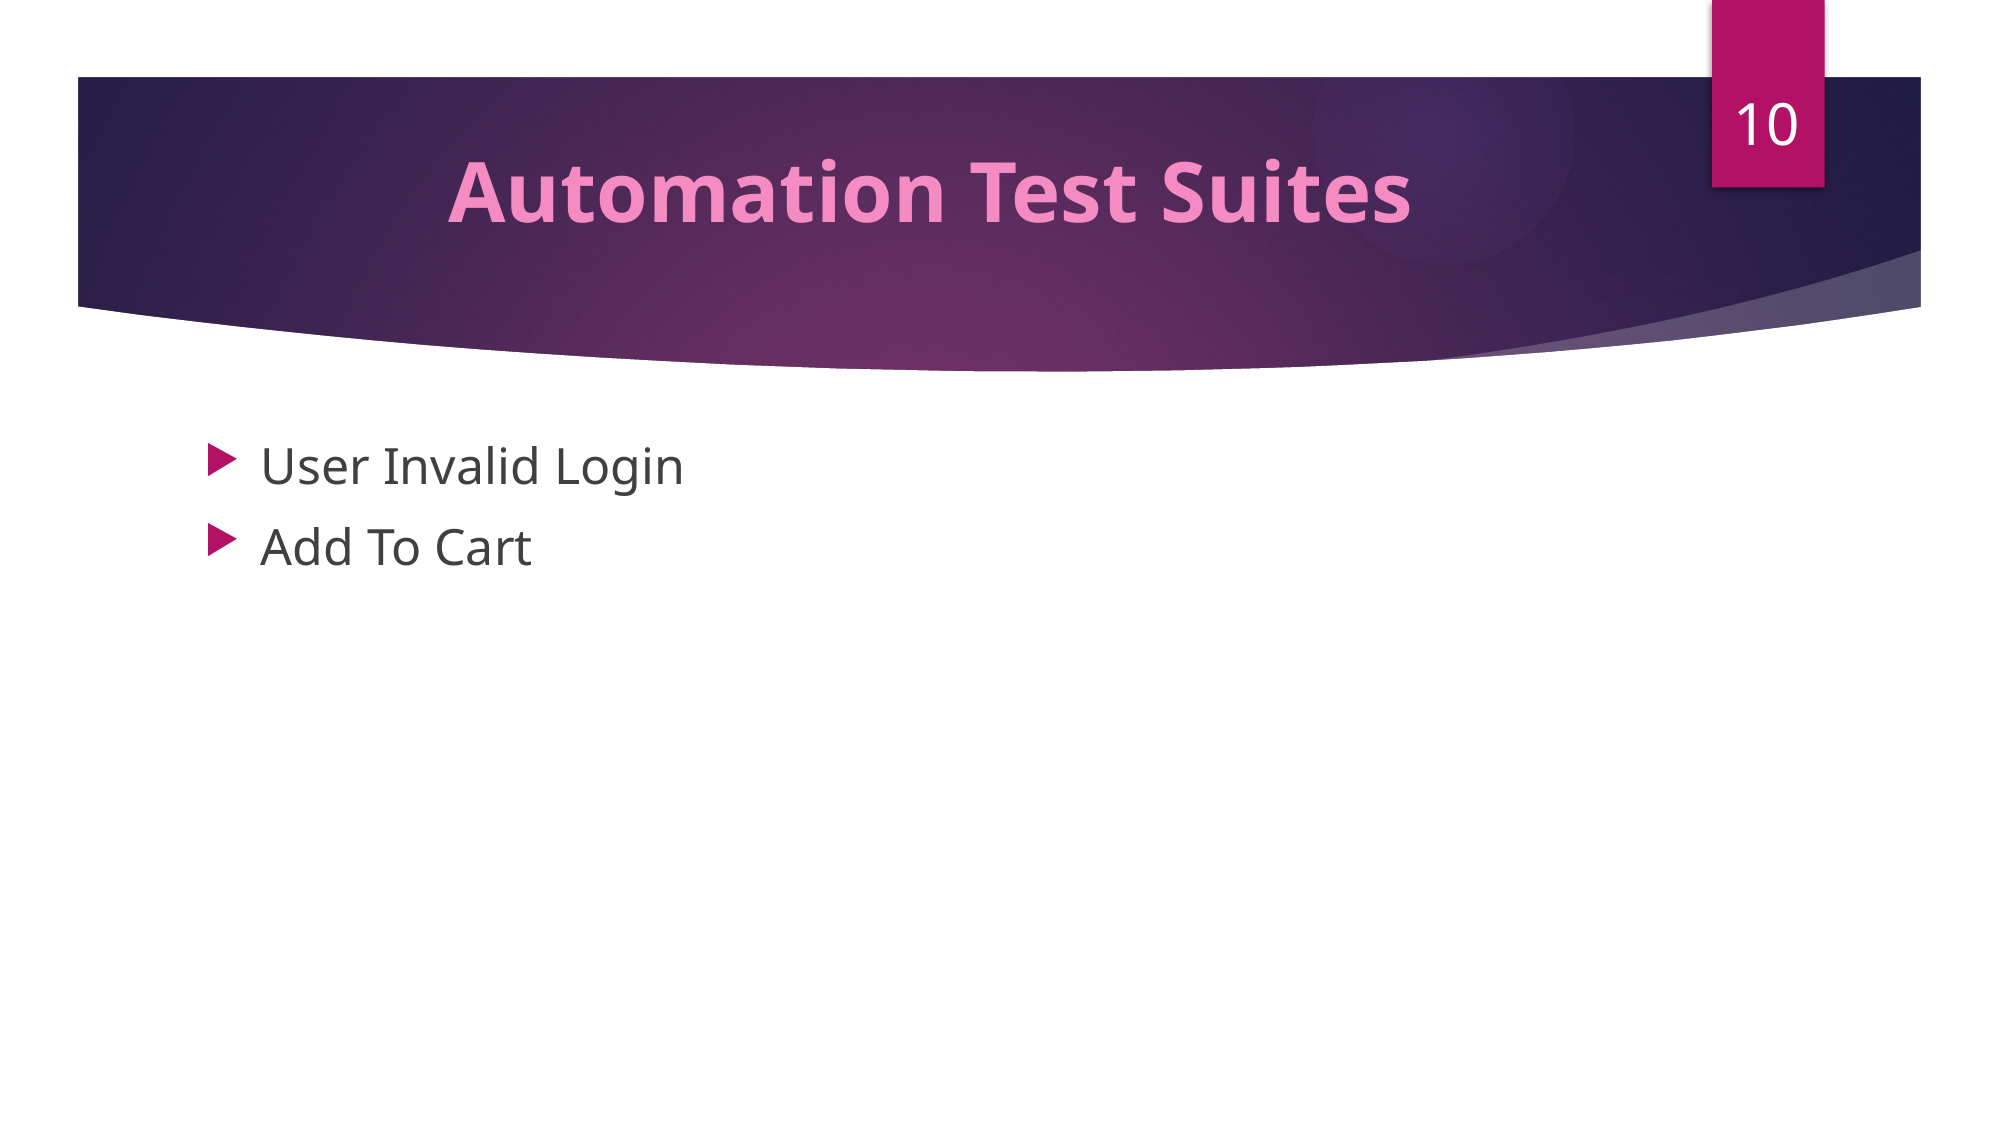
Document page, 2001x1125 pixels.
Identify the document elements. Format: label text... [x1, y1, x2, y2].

title Automation Test Suites [212, 171, 1650, 307]
slide_number 10 [1698, 48, 1836, 175]
list User Invalid Login Add To Cart [189, 427, 1638, 988]
